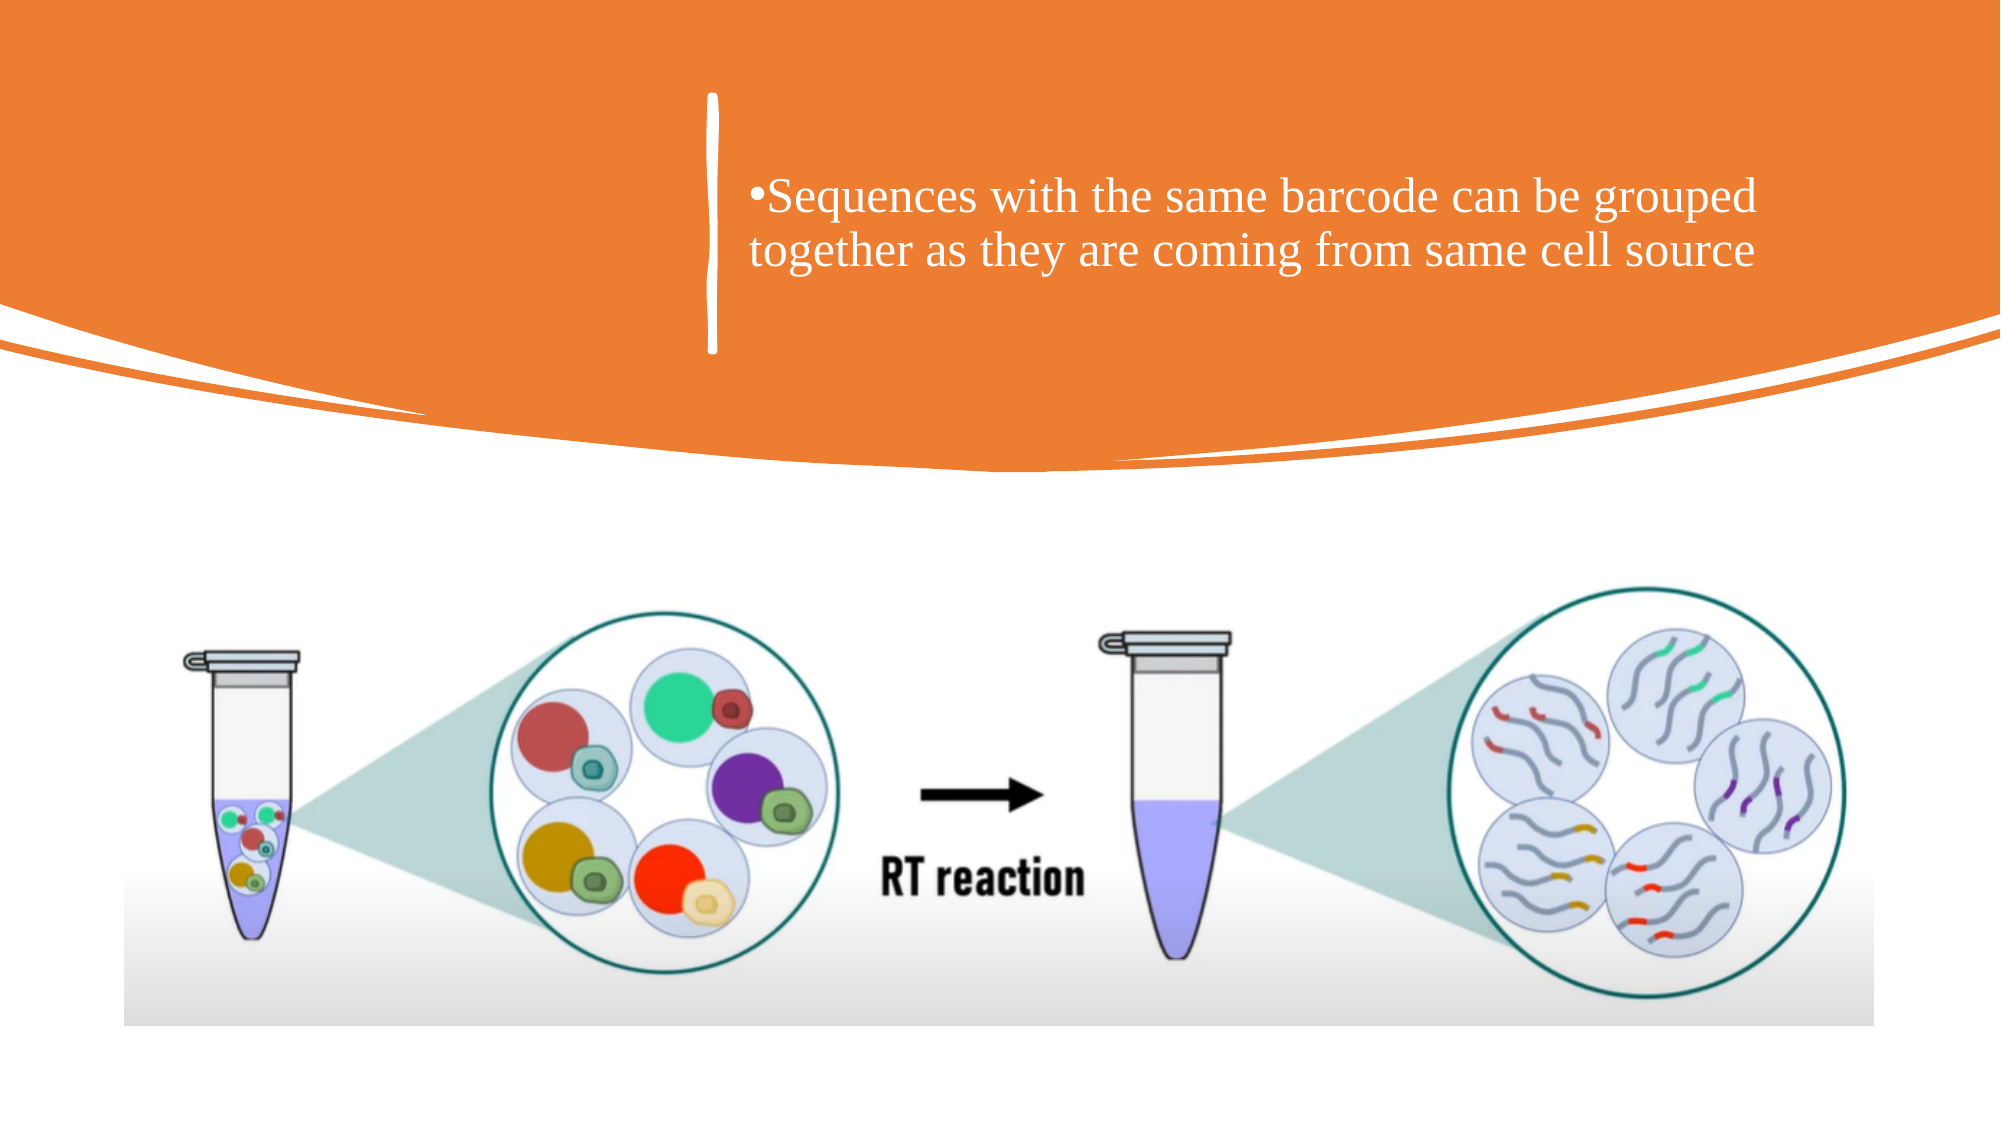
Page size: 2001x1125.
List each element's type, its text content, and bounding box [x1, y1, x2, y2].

text_box [0, 340, 2000, 1125]
text_box [1195, 316, 2000, 456]
text_box [0, 0, 2000, 474]
text_box Sequences with the same barcode can be grouped together as they are coming from same cell source [733, 103, 1895, 344]
picture [124, 487, 1874, 1026]
text_box [0, 306, 376, 407]
text_box [708, 94, 717, 352]
